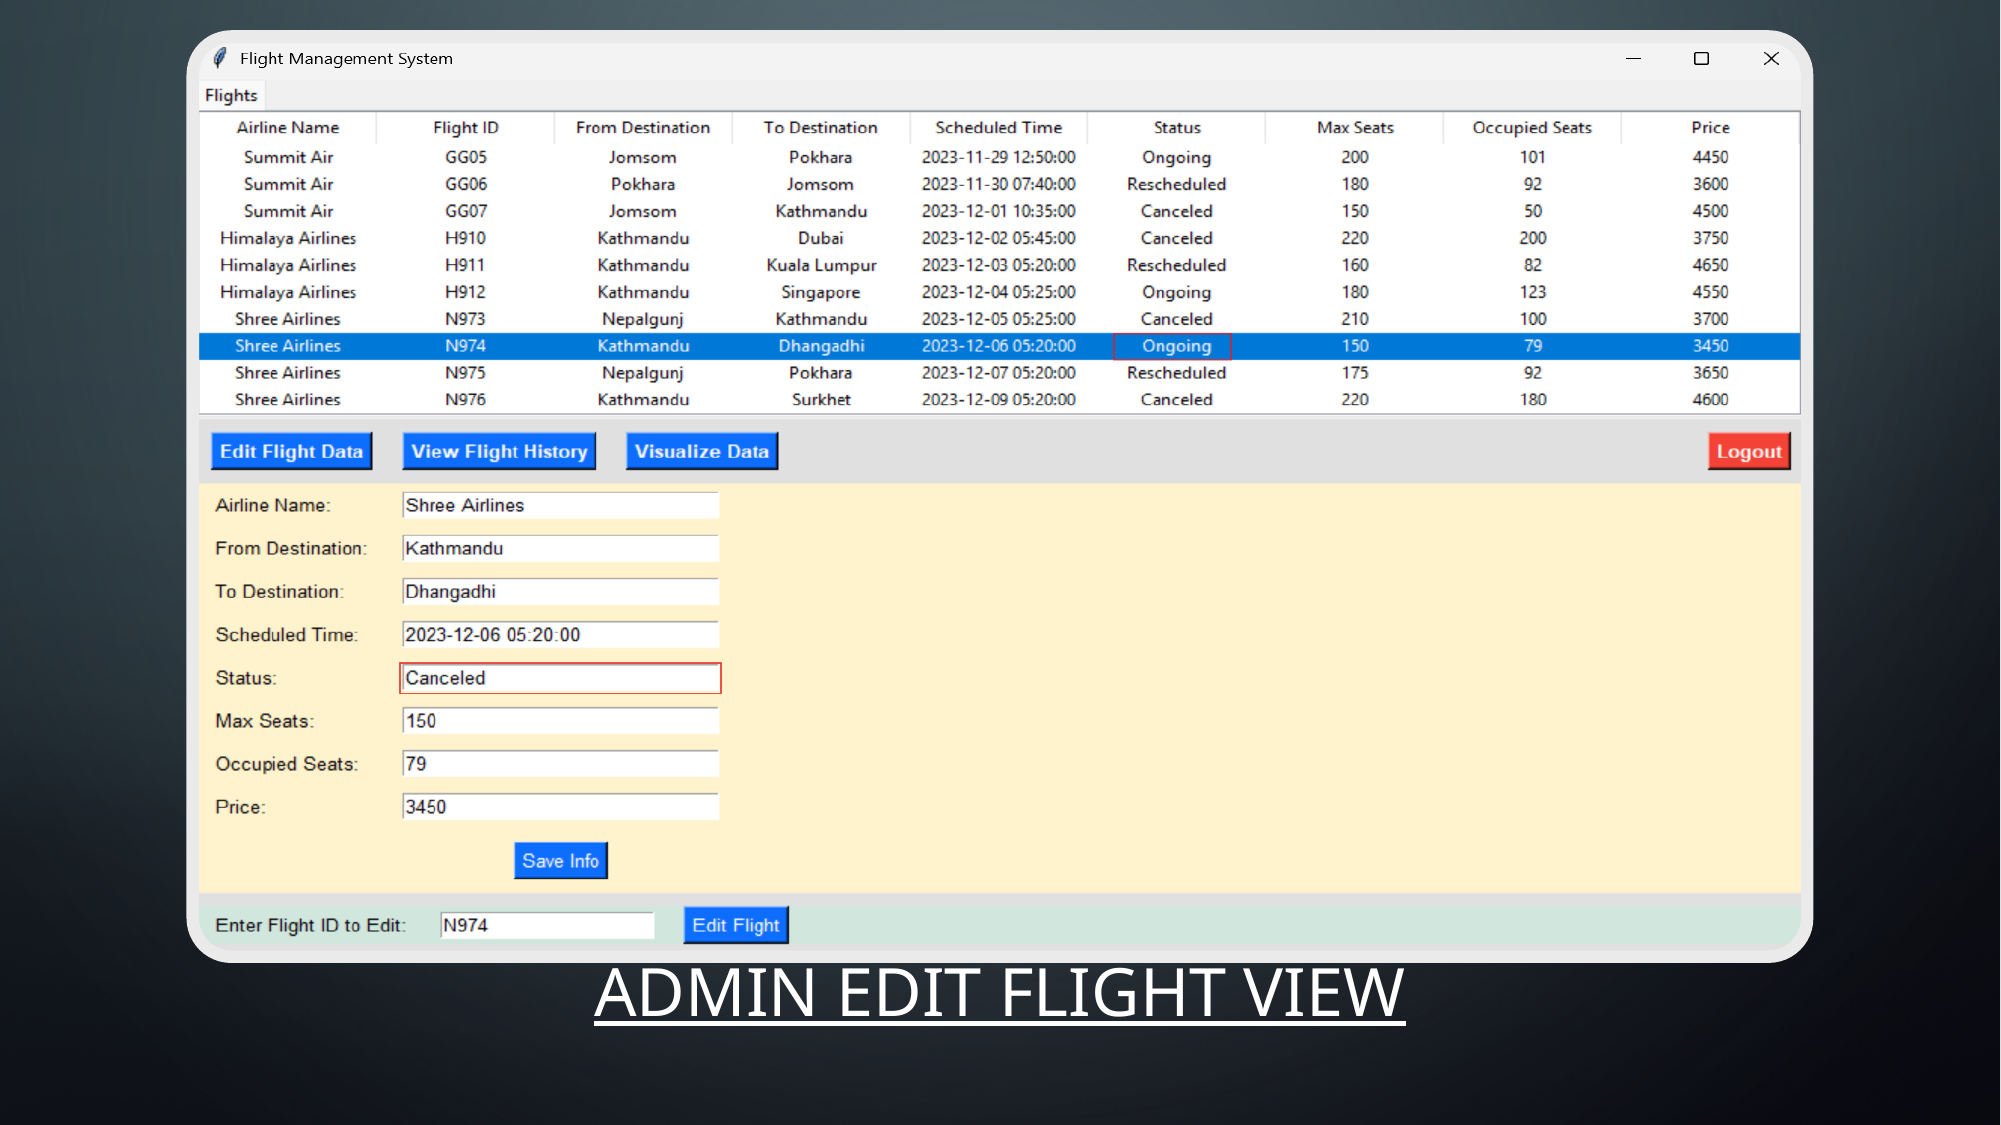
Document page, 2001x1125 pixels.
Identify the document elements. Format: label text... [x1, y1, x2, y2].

picture [192, 36, 1808, 957]
title Admin Edit Flight View [187, 927, 1814, 1062]
